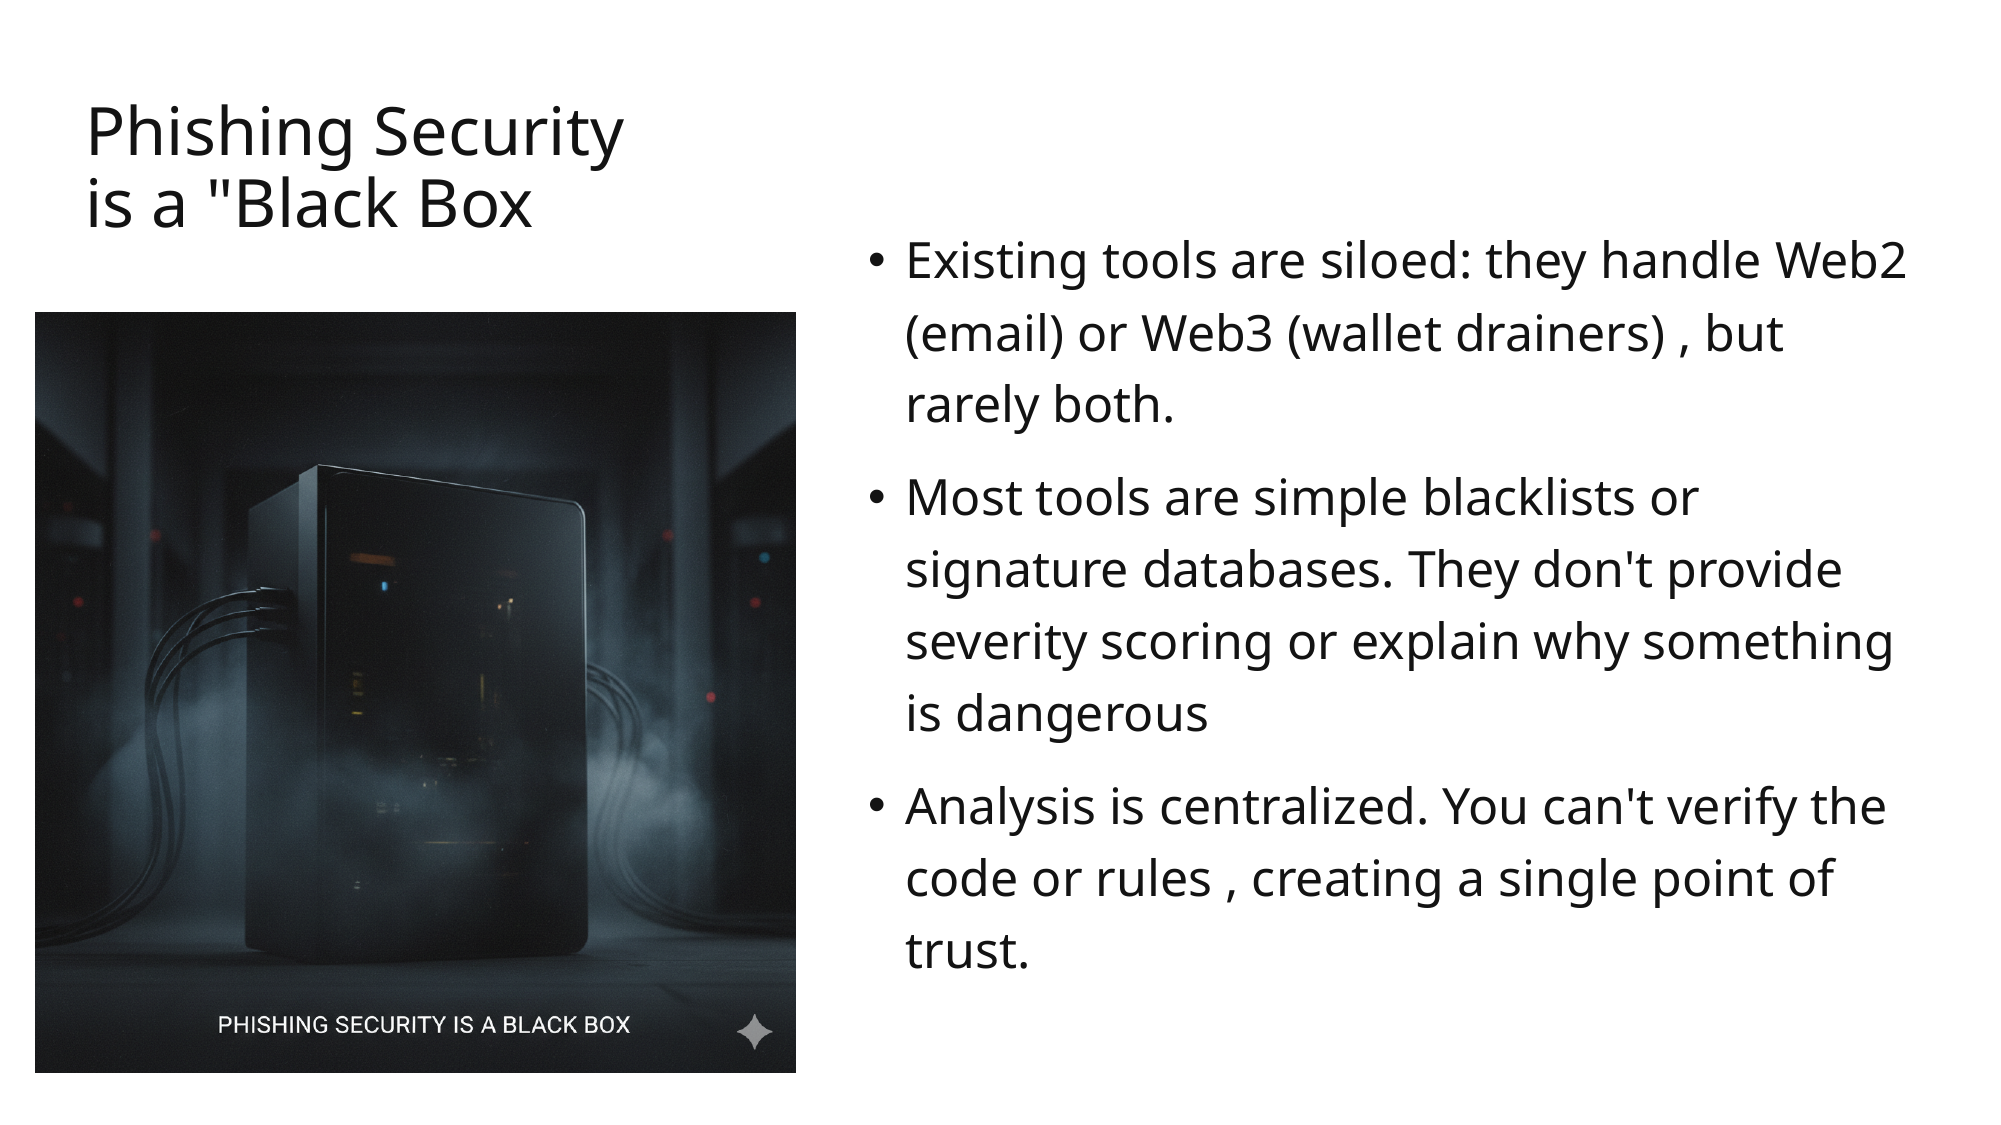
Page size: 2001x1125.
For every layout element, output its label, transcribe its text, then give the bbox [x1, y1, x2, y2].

title Phishing Security is a "Black Box [70, 90, 699, 312]
picture [35, 312, 796, 1073]
list Existing tools are siloed: they handle Web2 (email) or Web3 (wallet drainers) , but rarely both. Most tools are simple blacklists or signature databases. They don't provide severity scoring or explain why something is dangerous Analysis is centralized. You can't verify the code or rules , creating a single point of trust. [853, 209, 1930, 1033]
